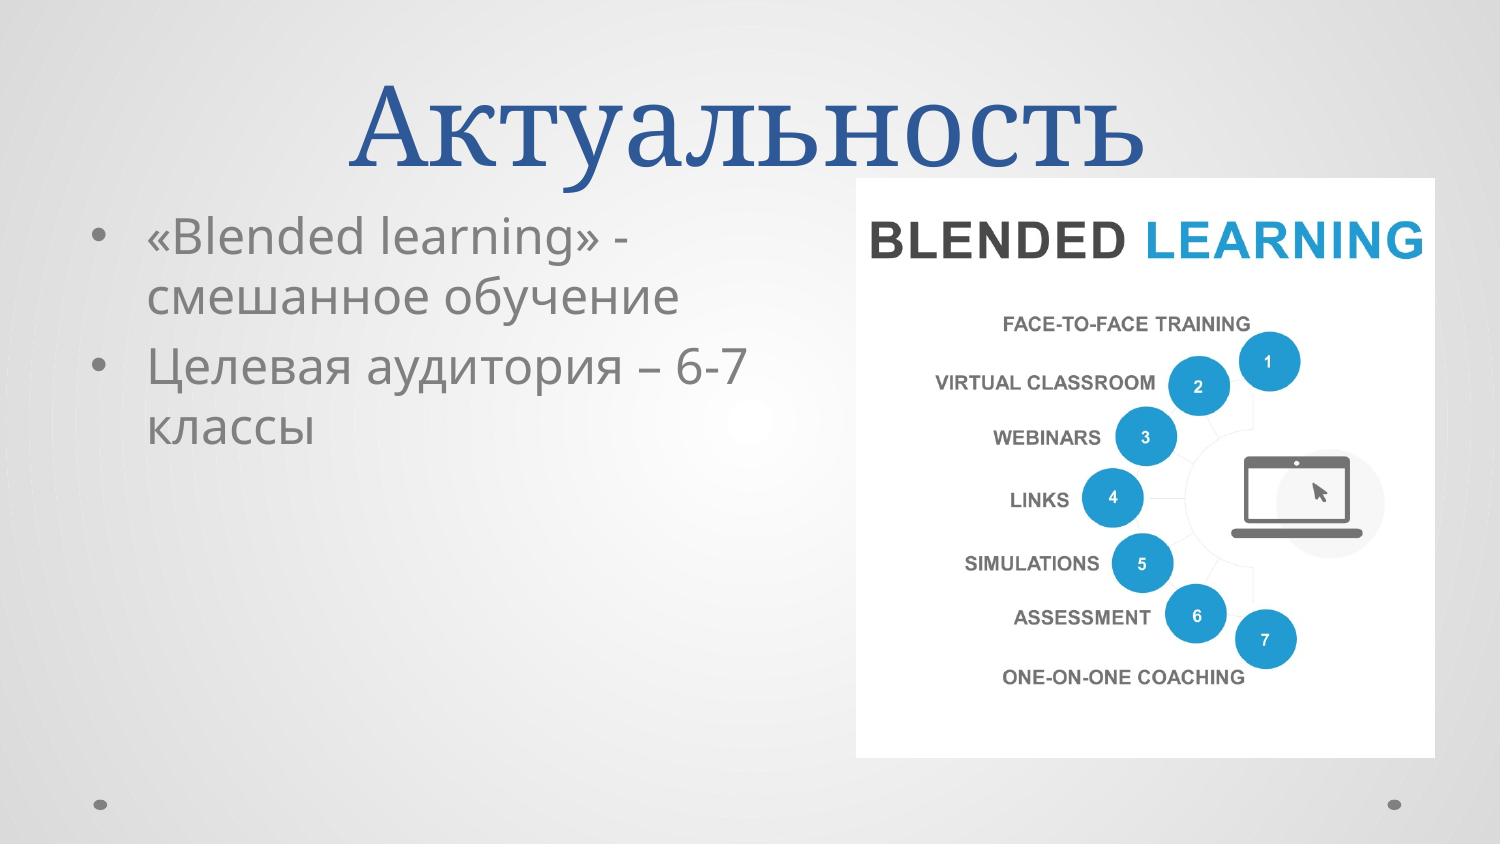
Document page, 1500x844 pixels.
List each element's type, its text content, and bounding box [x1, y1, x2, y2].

picture [855, 178, 1436, 758]
list «Blended learning» - смешанное обучение Целевая аудитория – 6-7 классы [75, 196, 821, 754]
title Актуальность [75, 0, 1425, 197]
